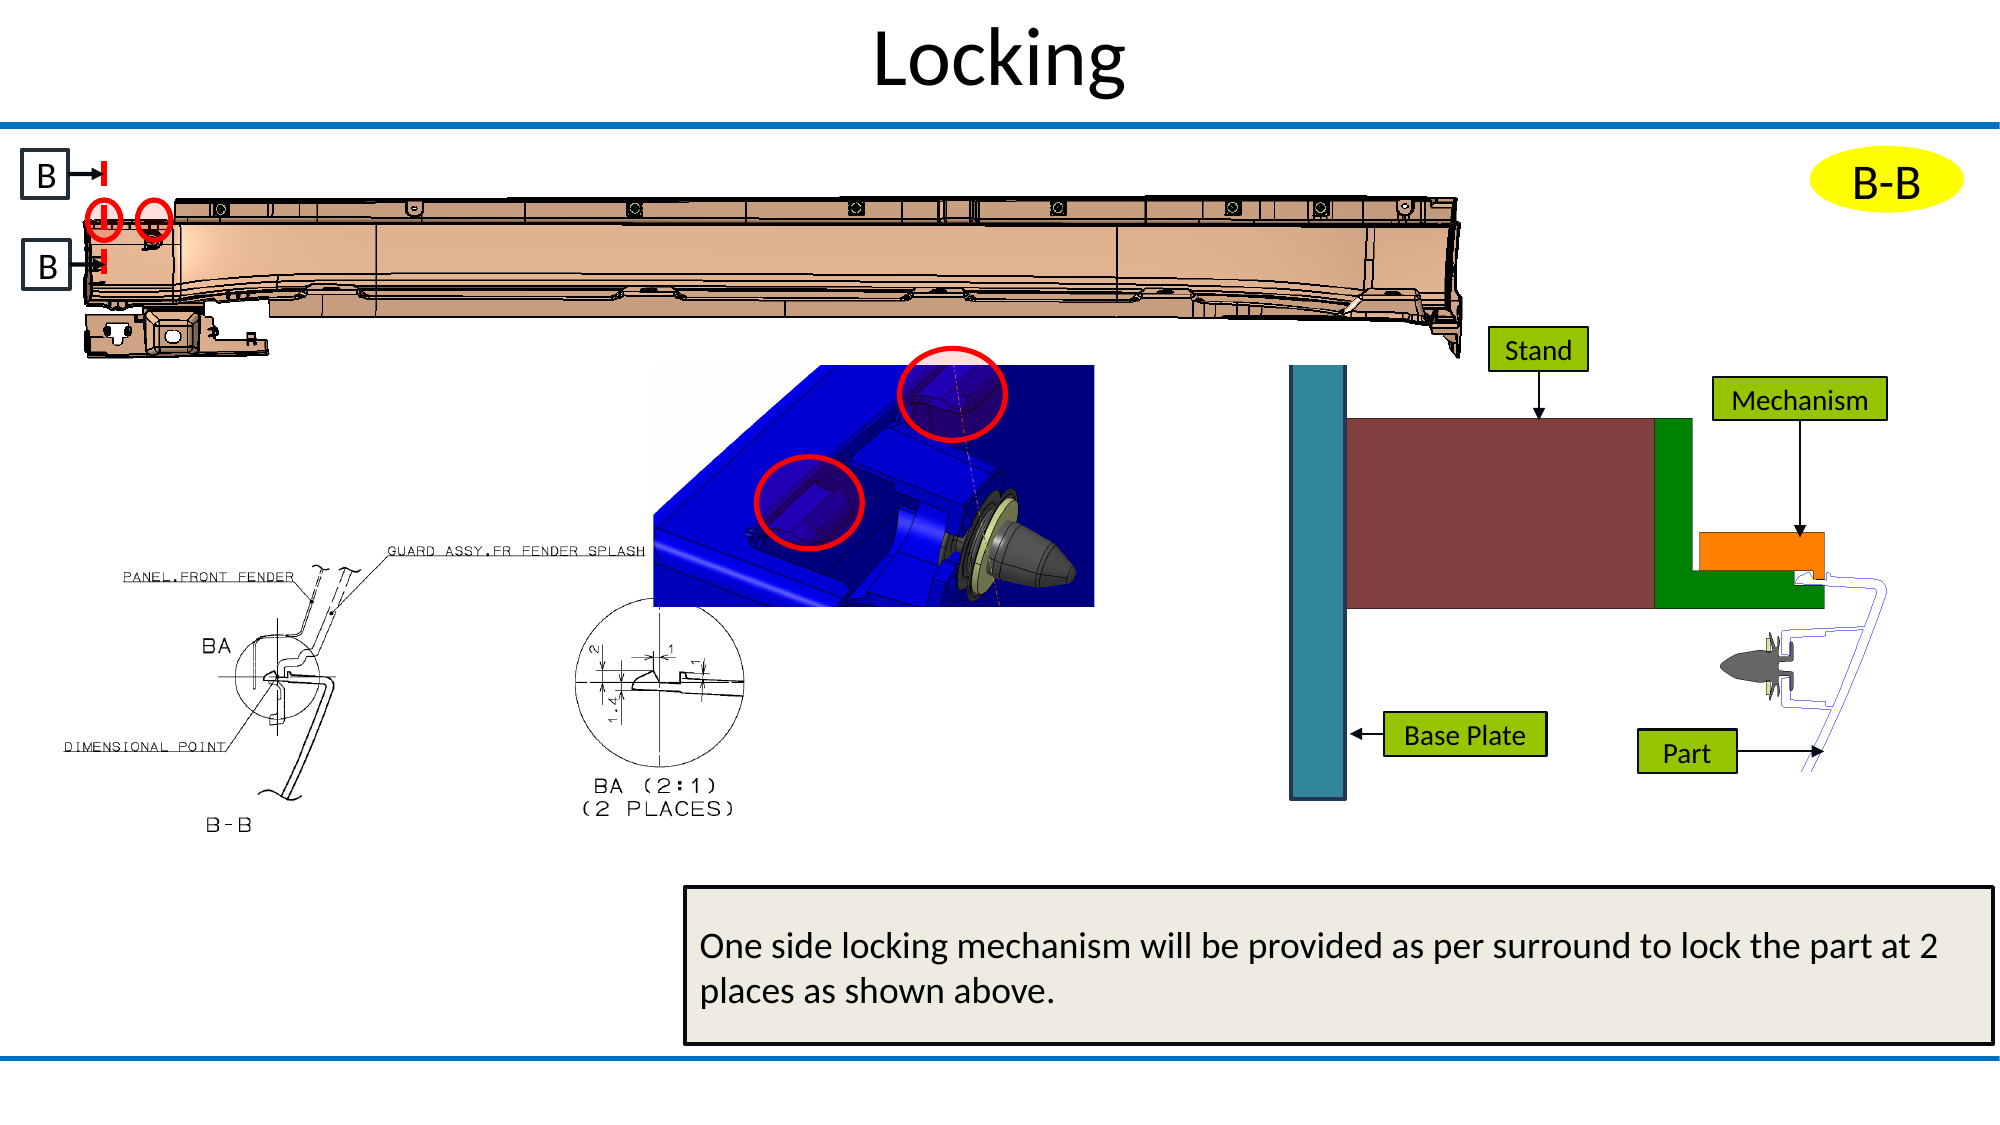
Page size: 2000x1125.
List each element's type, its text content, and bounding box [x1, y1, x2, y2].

text_box B-B [1809, 145, 1964, 213]
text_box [21, 149, 105, 199]
picture [81, 199, 103, 240]
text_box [1290, 348, 1928, 800]
picture [37, 159, 1468, 862]
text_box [22, 240, 106, 289]
text_box Stand [1487, 325, 1591, 346]
text_box Locking [857, 0, 1142, 110]
text_box One side locking mechanism will be provided as per surround to lock the part at 2 places as shown above. [683, 885, 1995, 1046]
